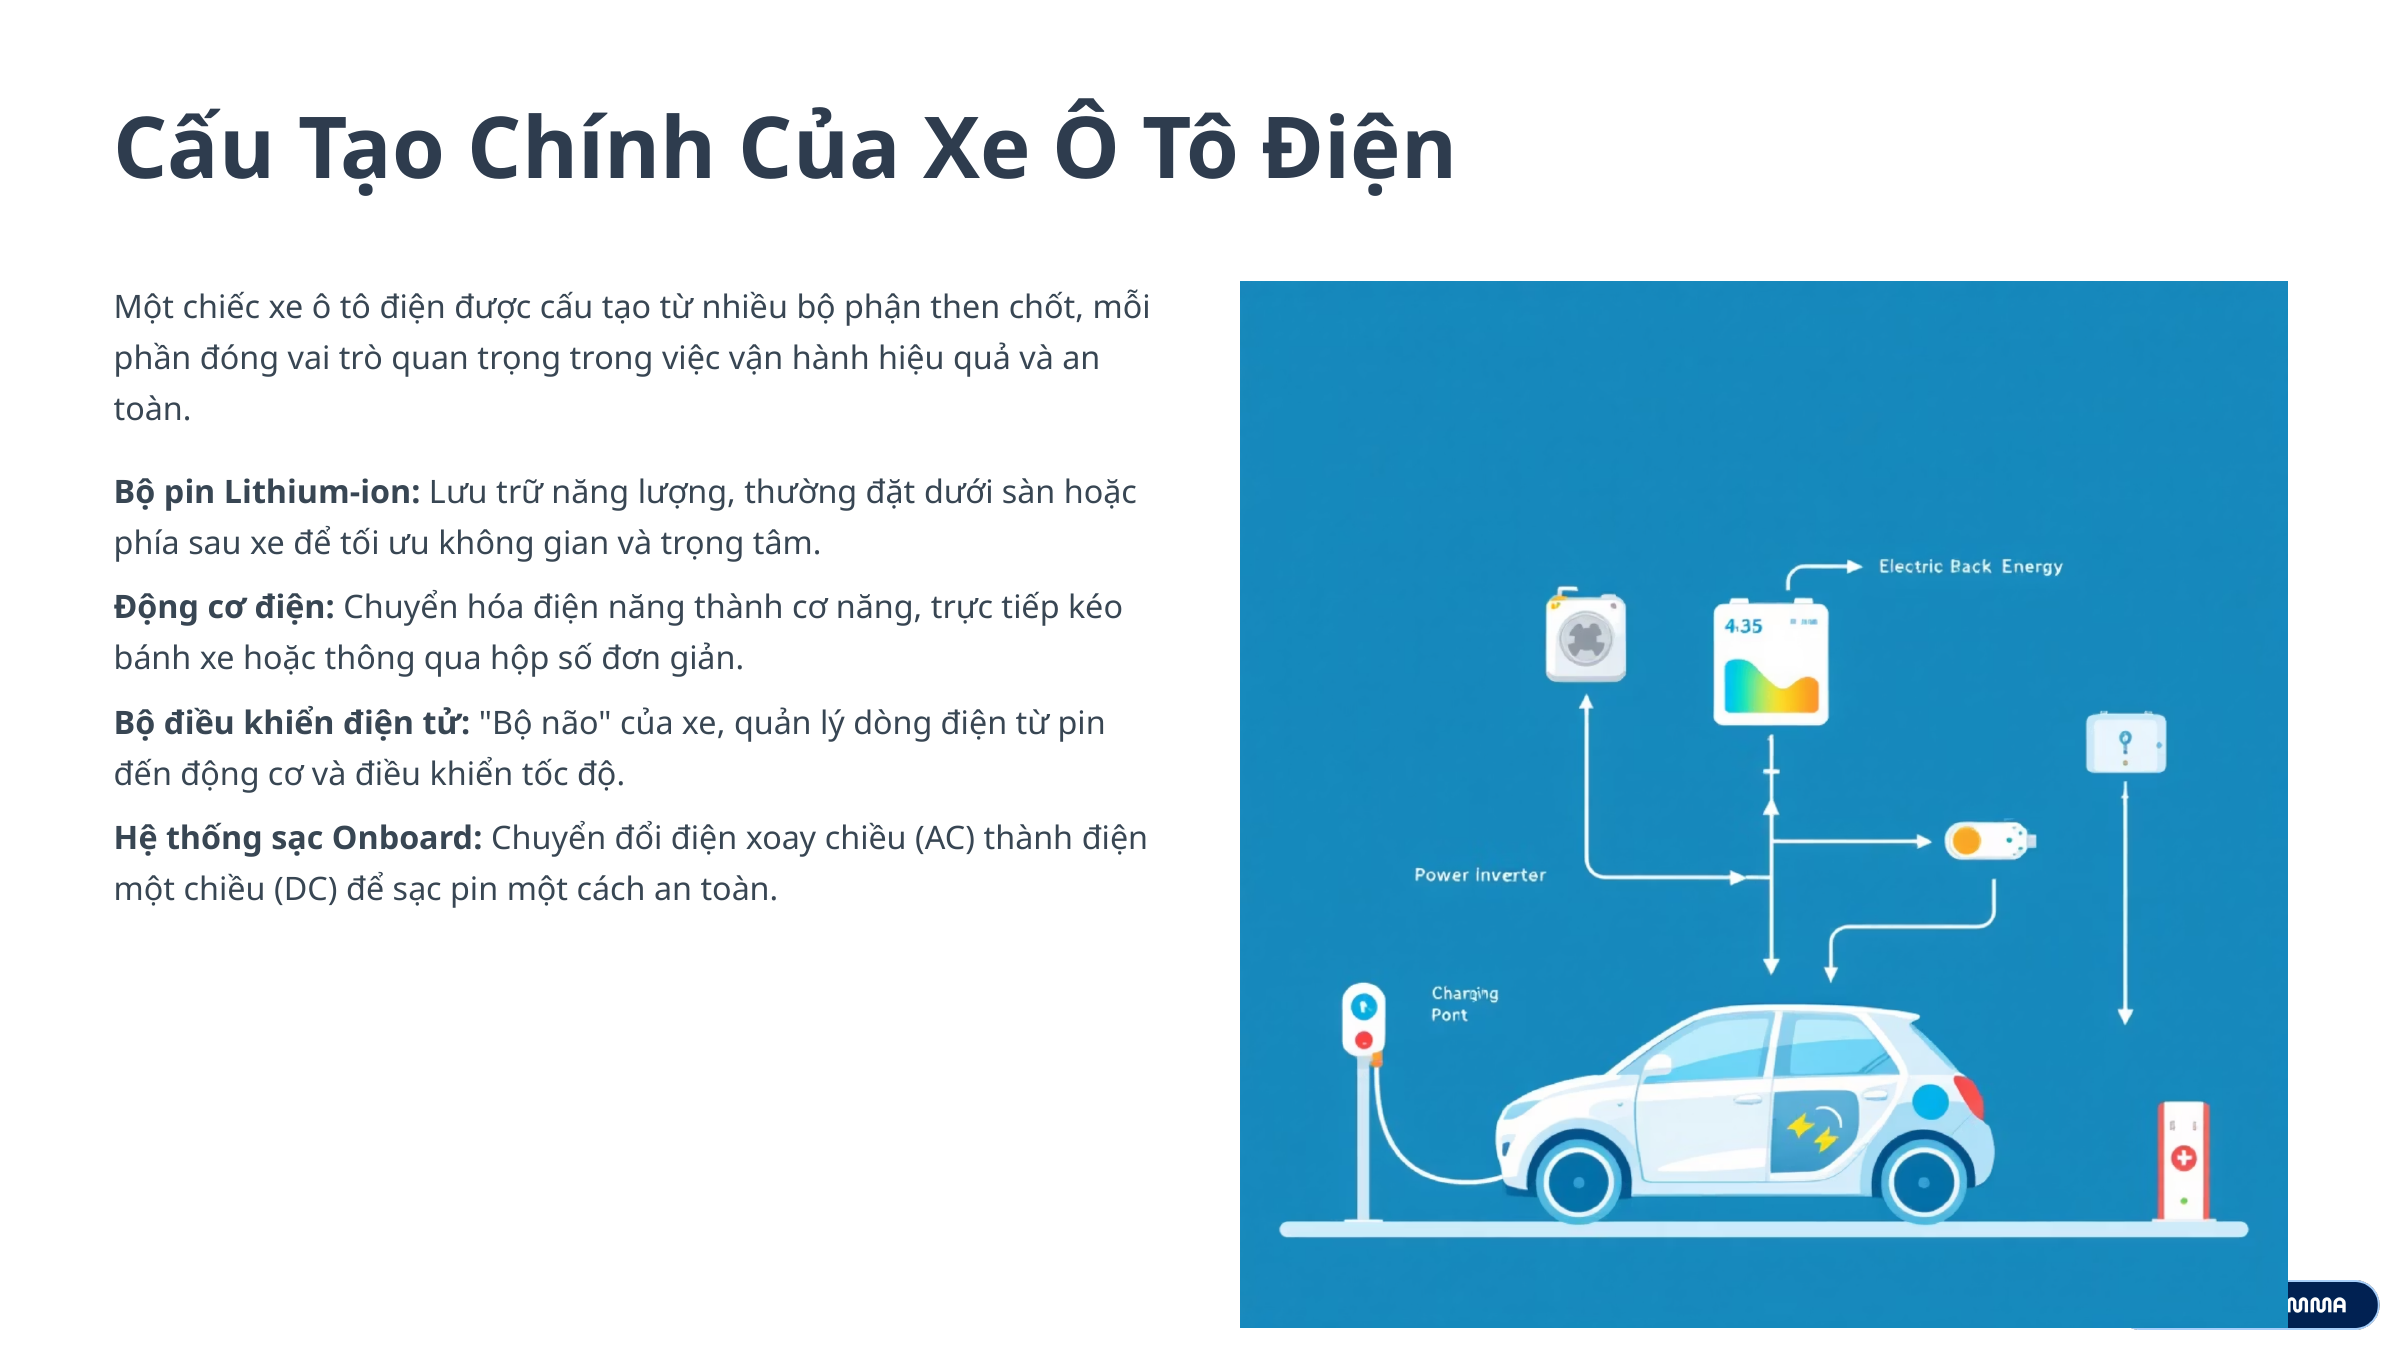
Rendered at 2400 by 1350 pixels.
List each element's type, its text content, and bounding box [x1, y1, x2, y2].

text_box Cấu Tạo Chính Của Xe Ô Tô Điện [113, 89, 1285, 197]
text_box Động cơ điện: Chuyển hóa điện năng thành cơ năng, trực tiếp kéo bánh xe hoặc thông qua hộp số đơn giản. [113, 574, 1161, 679]
picture [1240, 281, 2389, 1339]
text_box Hệ thống sạc Onboard: Chuyển đổi điện xoay chiều (AC) thành điện một chiều (DC) để sạc pin một cách an toàn. [113, 804, 1161, 909]
text_box Một chiếc xe ô tô điện được cấu tạo từ nhiều bộ phận then chốt, mỗi phần đóng vai trò quan trọng trong việc vận hành hiệu quả và an toàn. [113, 274, 1161, 430]
text_box Bộ pin Lithium-ion: Lưu trữ năng lượng, thường đặt dưới sàn hoặc phía sau xe để tối ưu không gian và trọng tâm. [113, 459, 1161, 563]
text_box Bộ điều khiển điện tử: "Bộ não" của xe, quản lý dòng điện từ pin đến động cơ và điều khiển tốc độ. [113, 689, 1161, 794]
